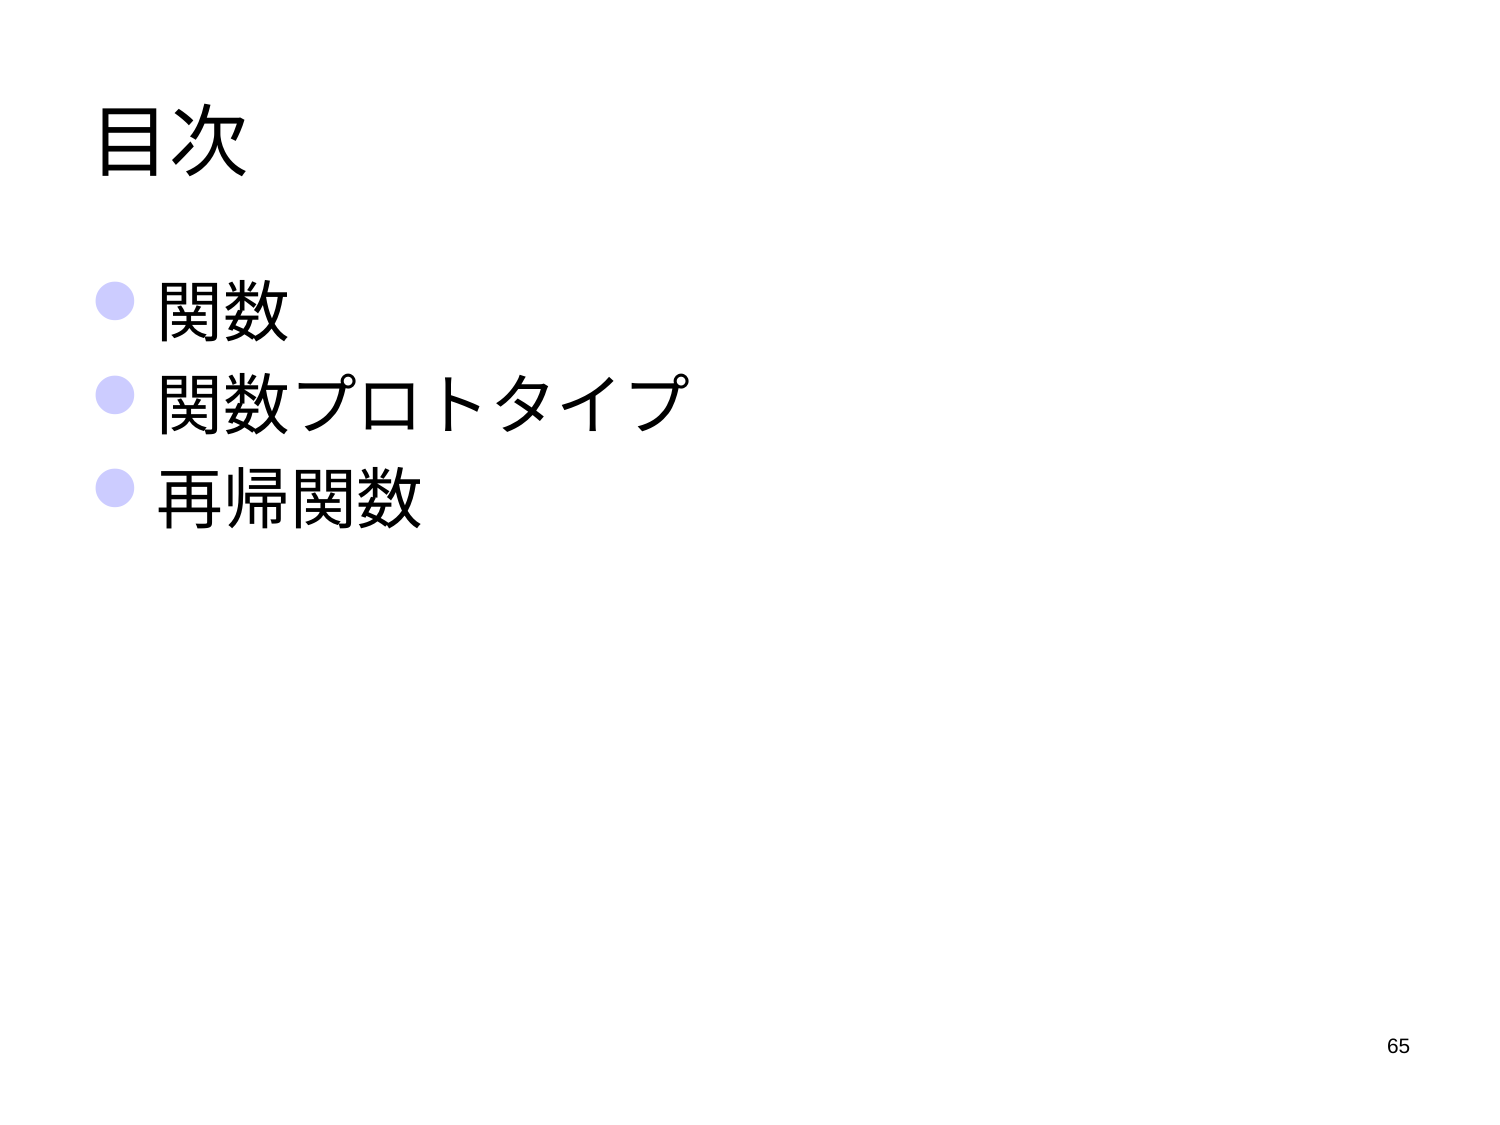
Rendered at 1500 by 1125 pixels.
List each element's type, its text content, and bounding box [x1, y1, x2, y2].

slide_number 65 [1074, 1024, 1426, 1101]
title 目次 [75, 45, 1425, 233]
list 関数 関数プロトタイプ 再帰関数 [75, 262, 1425, 1006]
